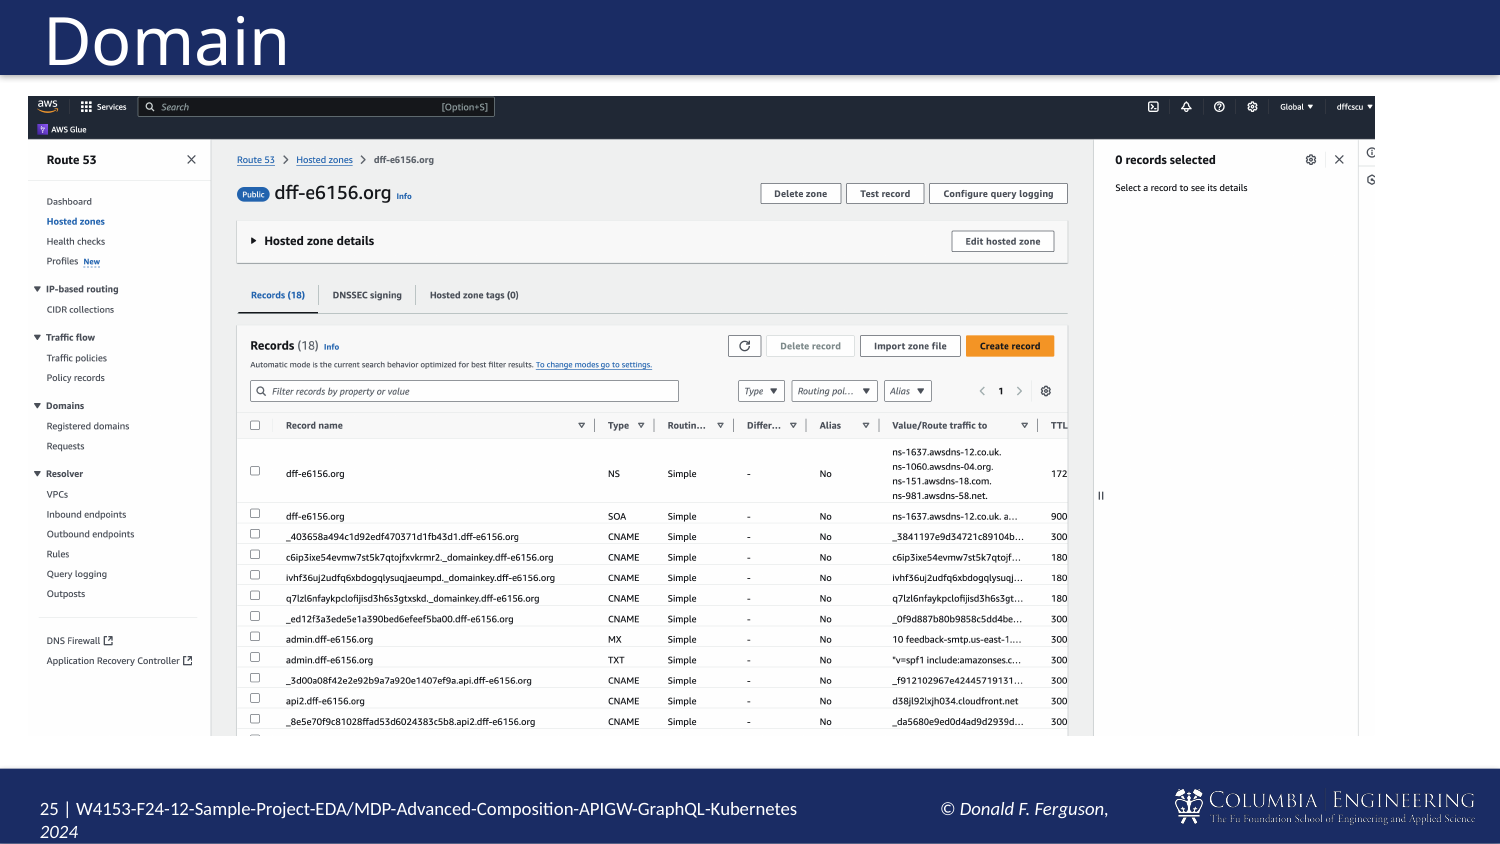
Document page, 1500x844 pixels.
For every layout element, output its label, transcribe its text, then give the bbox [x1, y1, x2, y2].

title Domain [28, 0, 1450, 73]
picture [27, 96, 1376, 736]
